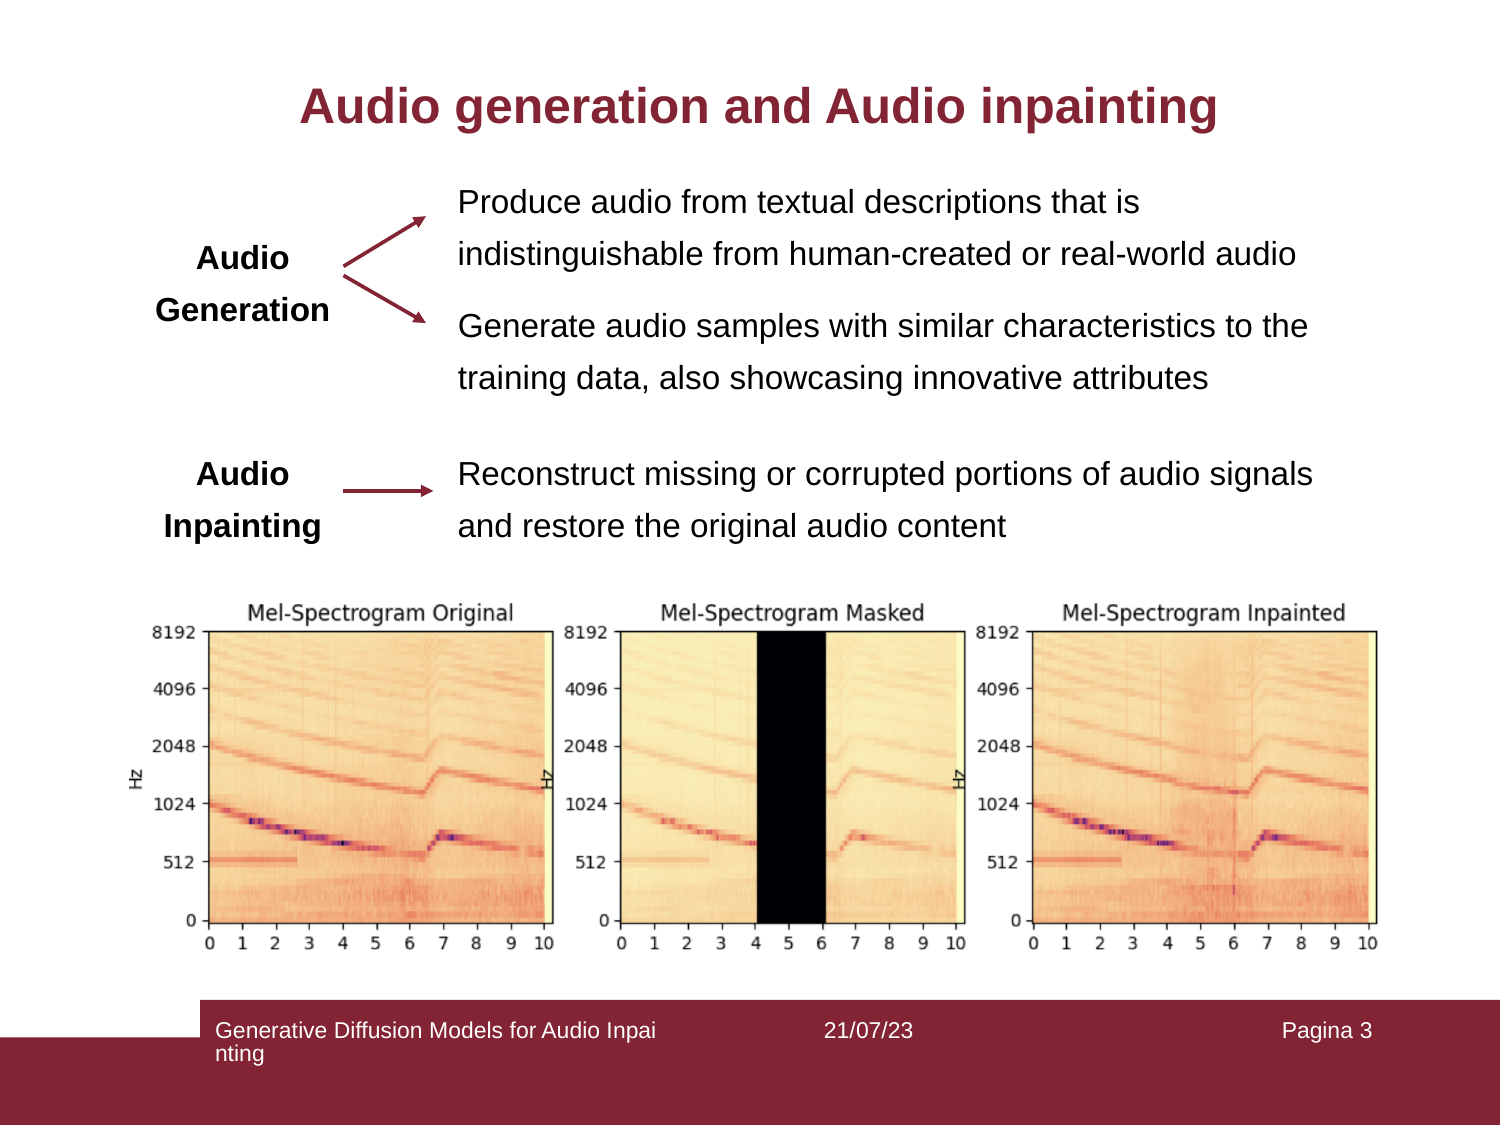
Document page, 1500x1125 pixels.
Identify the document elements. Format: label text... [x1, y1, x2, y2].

text_box Produce audio from textual descriptions that is indistinguishable from human-created or real-world audio [442, 160, 1354, 282]
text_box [343, 275, 426, 323]
text_box [320, 103, 351, 141]
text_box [343, 216, 426, 267]
footer Generative Diffusion Models for Audio Inpainting [200, 1008, 675, 1084]
text_box Audio Inpainting [118, 432, 367, 531]
picture [121, 594, 1397, 965]
title Audio generation and Audio inpainting [118, 66, 1400, 150]
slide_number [712, 1008, 1025, 1084]
text_box Audio Generation [118, 216, 367, 315]
slide_number Pagina 3 [1074, 1008, 1388, 1084]
list Generate audio samples with similar characteristics to the training data, also showcasing innovative attributes [442, 285, 1415, 398]
text_box Reconstruct missing or corrupted portions of audio signals and restore the original audio content [442, 432, 1354, 552]
